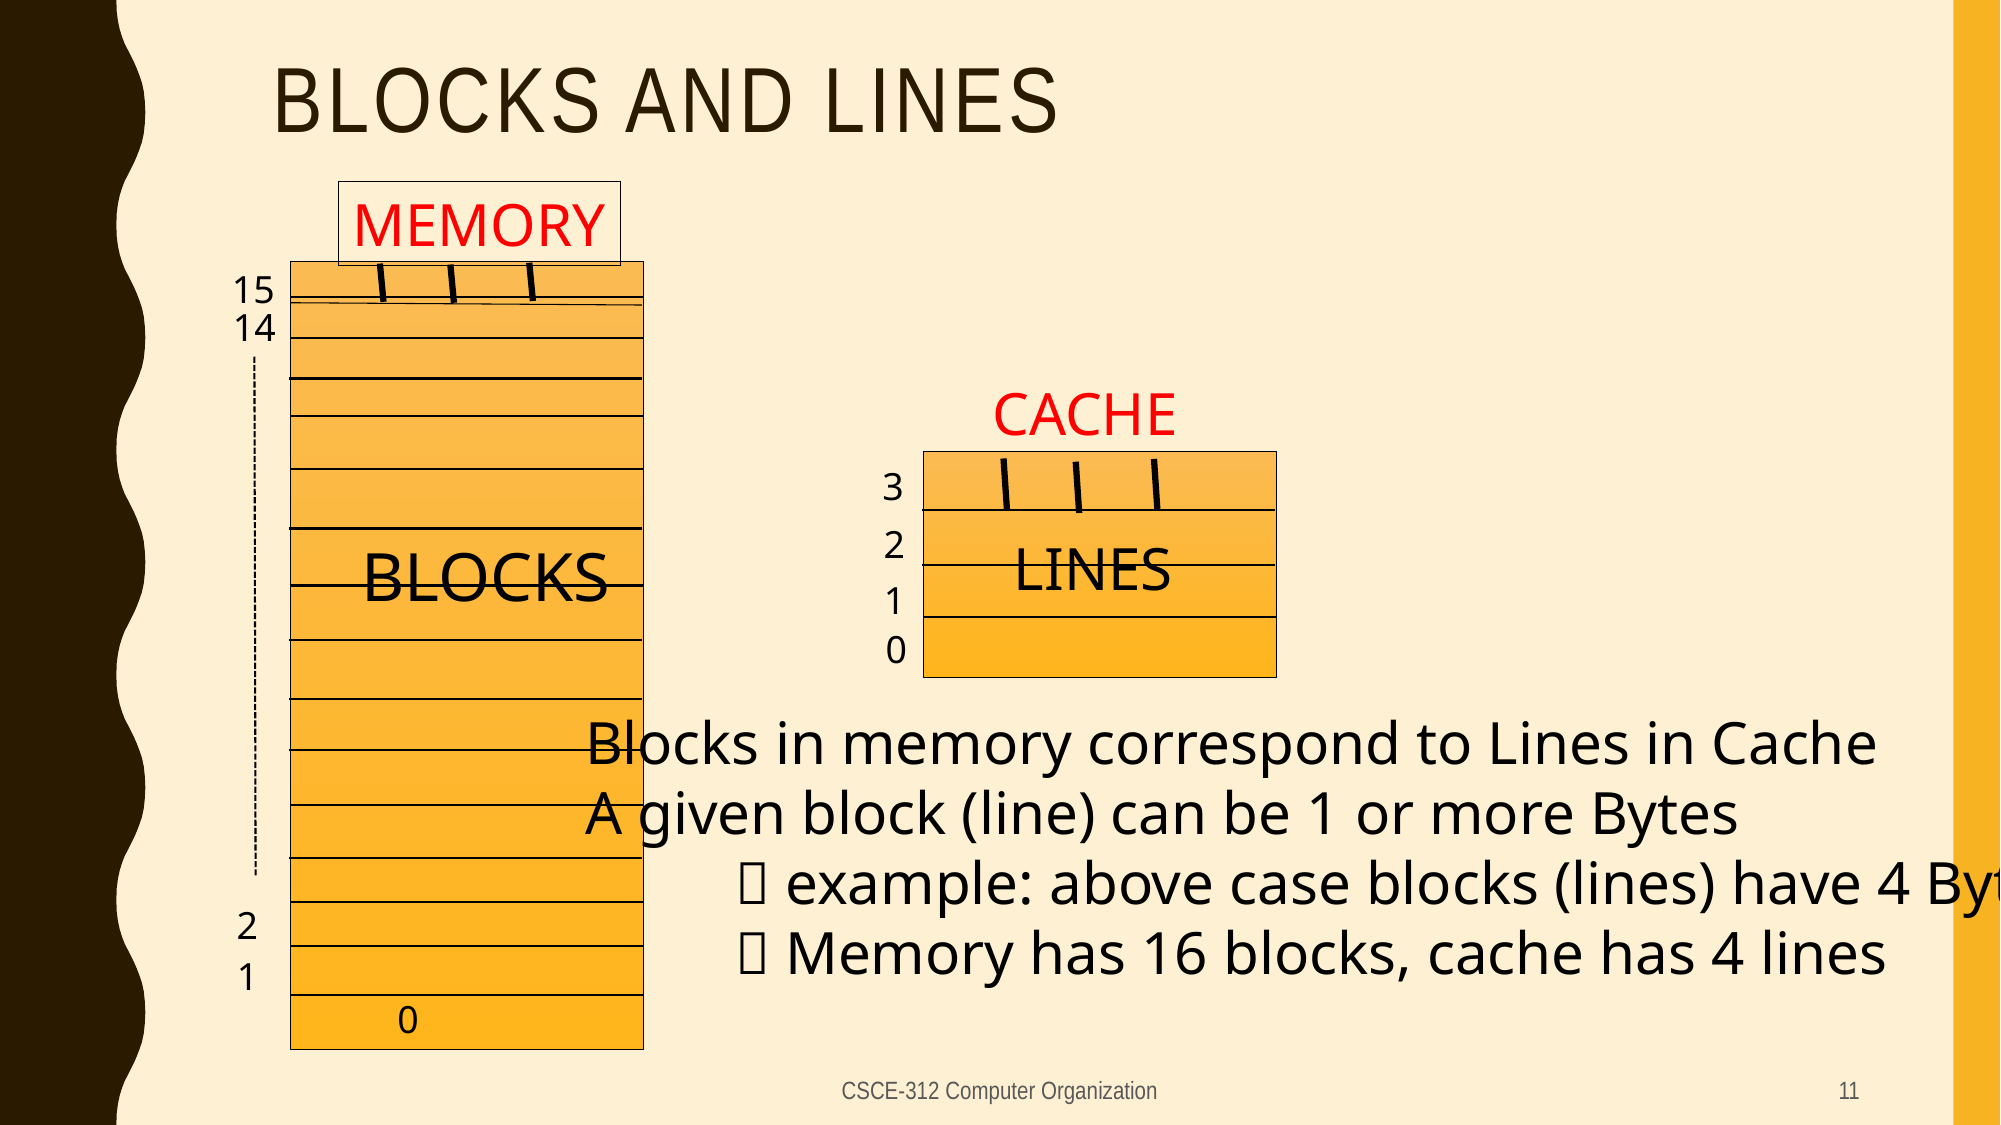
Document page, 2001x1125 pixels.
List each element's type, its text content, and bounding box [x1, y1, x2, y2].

text_box [454, 266, 529, 296]
text_box [290, 261, 379, 296]
text_box BLOCKS [346, 529, 626, 585]
text_box 1 [222, 945, 274, 1006]
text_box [1153, 458, 1158, 511]
text_box 2 [221, 895, 273, 955]
text_box 2 [868, 513, 920, 573]
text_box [529, 262, 533, 301]
text_box 15 [217, 258, 290, 319]
title Blocks and lines [257, 45, 1750, 161]
text_box CACHE [977, 369, 1193, 455]
text_box [290, 859, 570, 901]
slide_number 11 [1412, 1064, 1875, 1119]
text_box [290, 996, 570, 1050]
text_box 0 [382, 996, 434, 1049]
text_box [1075, 461, 1080, 514]
text_box 0 [382, 988, 434, 994]
text_box [290, 586, 644, 699]
text_box Blocks in memory correspond to Lines in Cache A given block (line) can be 1 or more Bytes  example: above case blocks (lines) have 4 Bytes  Memory has 16 blocks, cache has 4 lines [570, 699, 2000, 1064]
text_box [923, 618, 1277, 678]
text_box [290, 903, 570, 945]
text_box [290, 700, 570, 749]
text_box [384, 266, 450, 296]
footer CSCE-312 Computer Organization [662, 1064, 1338, 1119]
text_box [1003, 458, 1007, 510]
text_box [290, 470, 644, 584]
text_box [450, 264, 454, 303]
text_box 3 [867, 455, 919, 516]
text_box MEMORY [338, 181, 621, 266]
text_box [290, 751, 570, 804]
text_box [290, 946, 570, 994]
text_box [290, 805, 570, 857]
text_box LINES [999, 525, 1188, 564]
text_box [923, 451, 1277, 616]
text_box [533, 261, 644, 296]
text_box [379, 263, 384, 302]
text_box [290, 416, 644, 468]
text_box [291, 298, 644, 337]
text_box LINES [999, 565, 1188, 610]
text_box 1 [869, 569, 921, 630]
text_box BLOCKS [346, 586, 626, 623]
text_box 14 [218, 296, 291, 357]
text_box [290, 339, 644, 415]
text_box 0 [870, 618, 922, 679]
